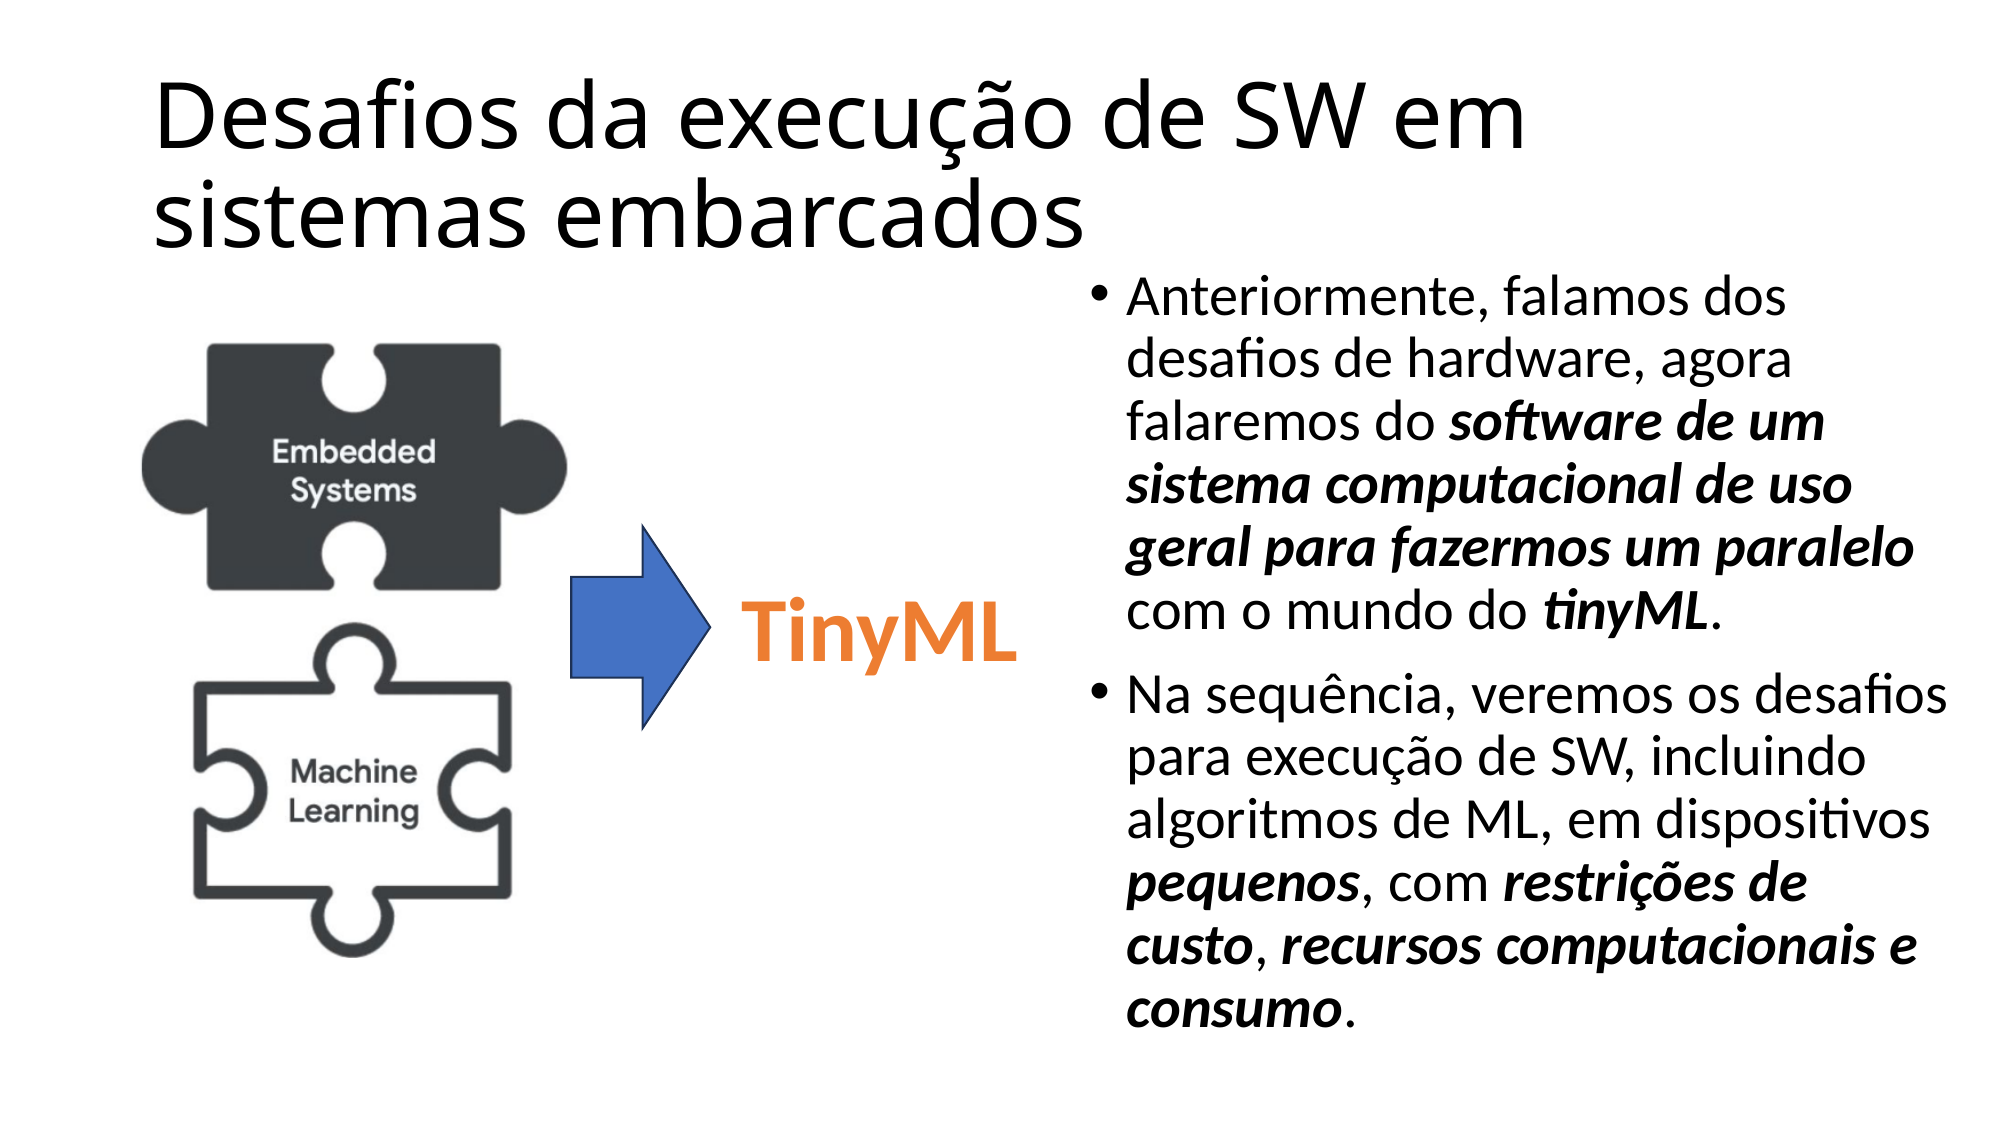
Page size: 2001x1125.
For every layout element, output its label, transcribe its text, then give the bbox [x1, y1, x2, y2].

title Desafios da execução de SW em sistemas embarcados [137, 59, 1863, 278]
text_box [139, 342, 1051, 958]
list Anteriormente, falamos dos desafios de hardware, agora falaremos do software de um sistema computacional de uso geral para fazermos um paralelo com o mundo do tinyML. Na sequência, veremos os desafios para execução de SW, incluindo algoritmos de ML, em dispositivos pequenos, com restrições de custo, recursos computacionais e consumo. [1074, 257, 1975, 1125]
